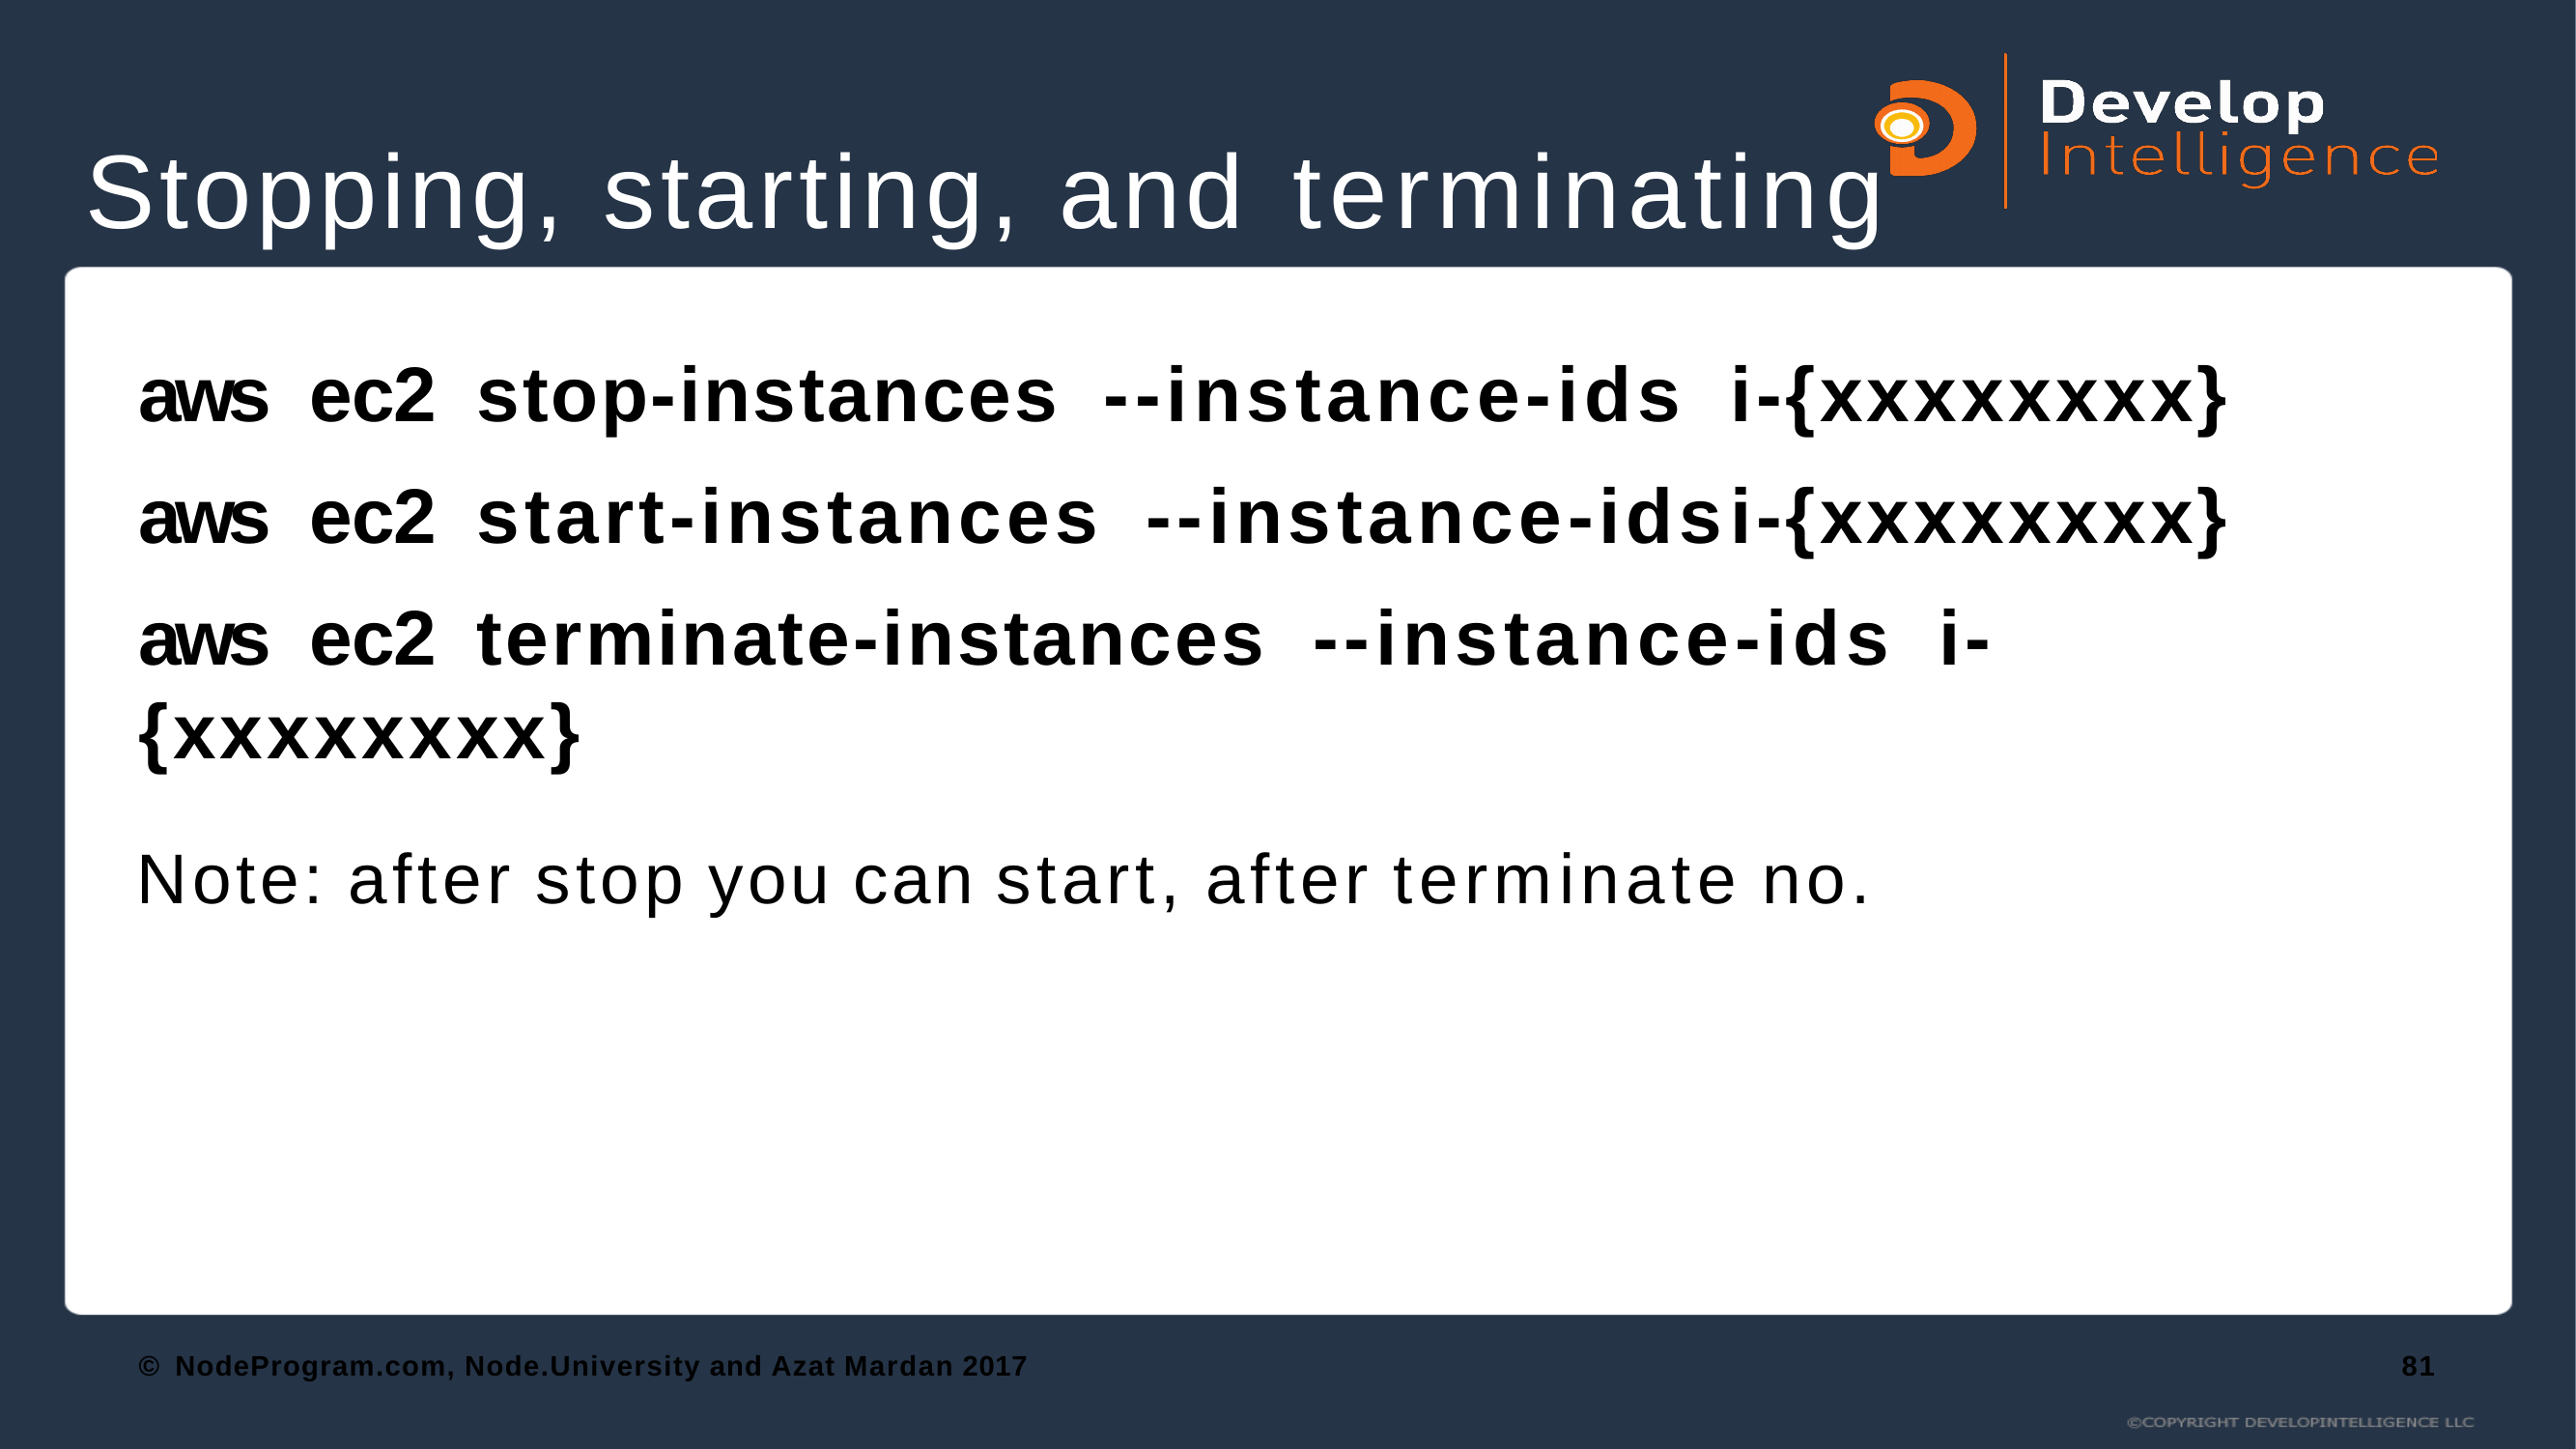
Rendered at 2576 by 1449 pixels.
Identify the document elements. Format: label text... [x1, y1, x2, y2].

title Stopping, starting, and terminating [83, 63, 1984, 308]
footer © NodeProgram.com, Node.University and Azat Mardan 2017 [136, 1347, 1034, 1449]
picture [0, 0, 2576, 1449]
slide_number 81 [2383, 1347, 2442, 1449]
text_box aws ec2 stop-instances --instance-ids i-{xxxxxxxx} aws ec2 start-instances --instance-ids i-{xxxxxxxx} aws ec2 terminate-instances --instance-ids i-{xxxxxxxx} Note: after stop you can start, after terminate no. [134, 313, 2440, 918]
